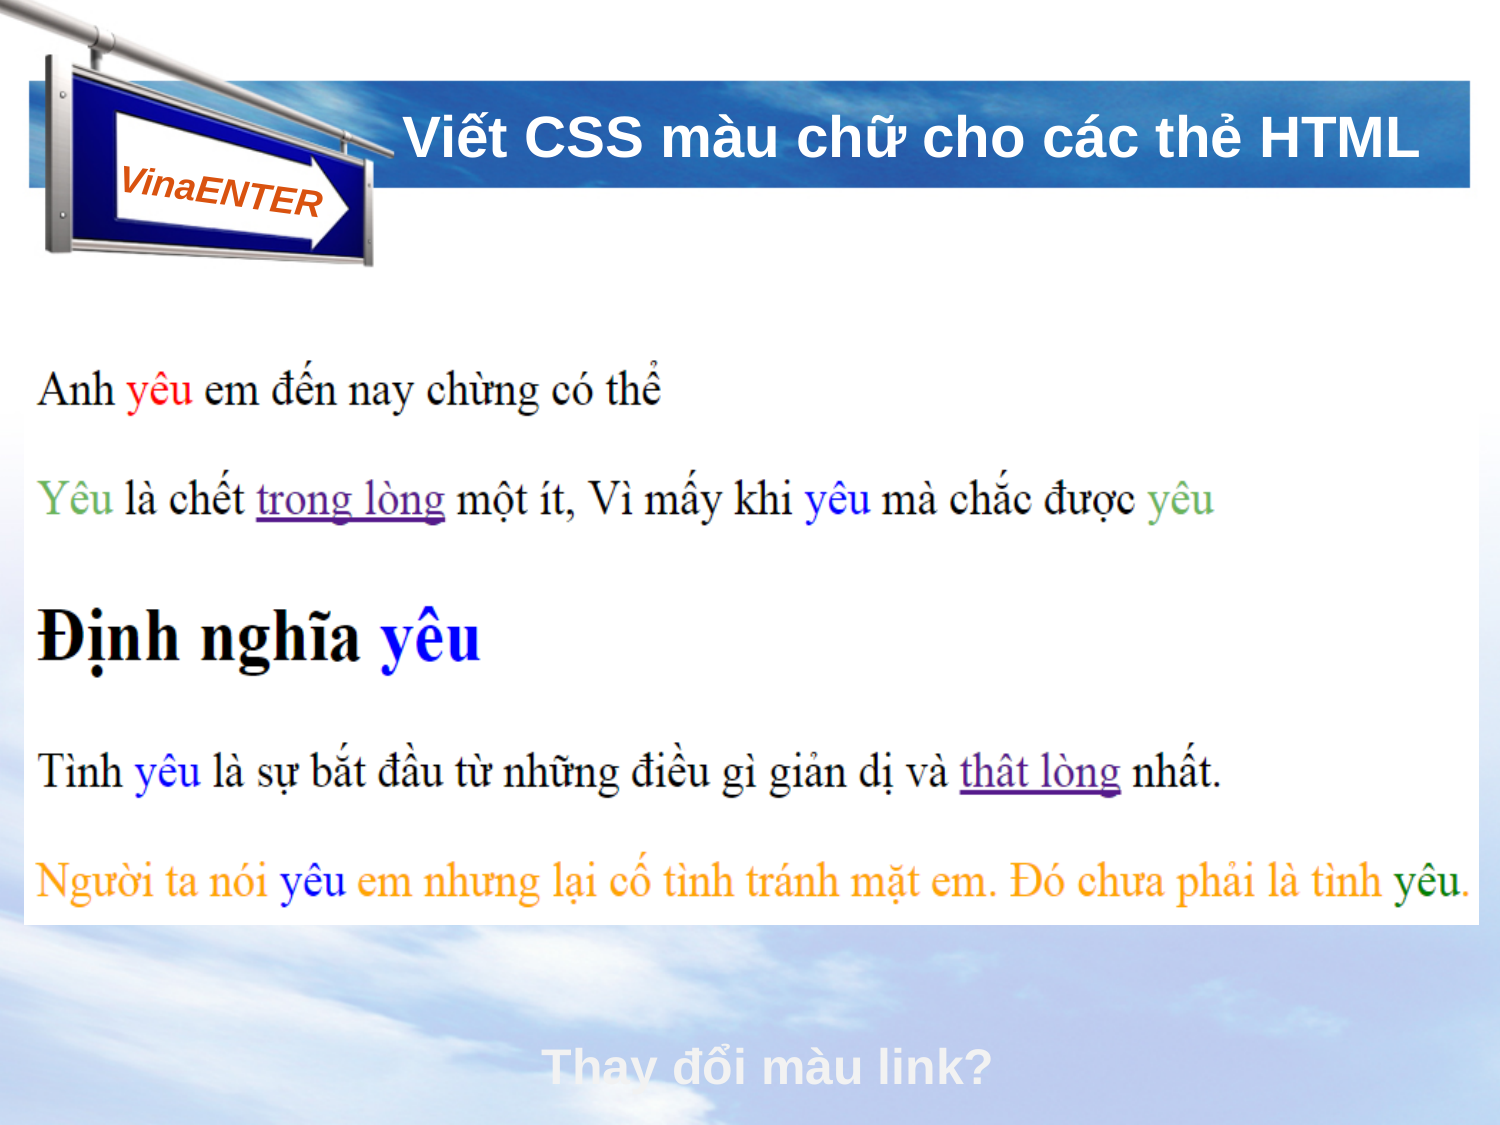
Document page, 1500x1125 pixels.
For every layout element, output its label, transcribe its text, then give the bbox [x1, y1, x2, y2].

picture [0, 0, 1500, 1125]
title Viết CSS màu chữ cho các thẻ HTML [387, 87, 1463, 181]
text_box Thay đổi màu link? [527, 1026, 1010, 1102]
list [24, 356, 1480, 926]
